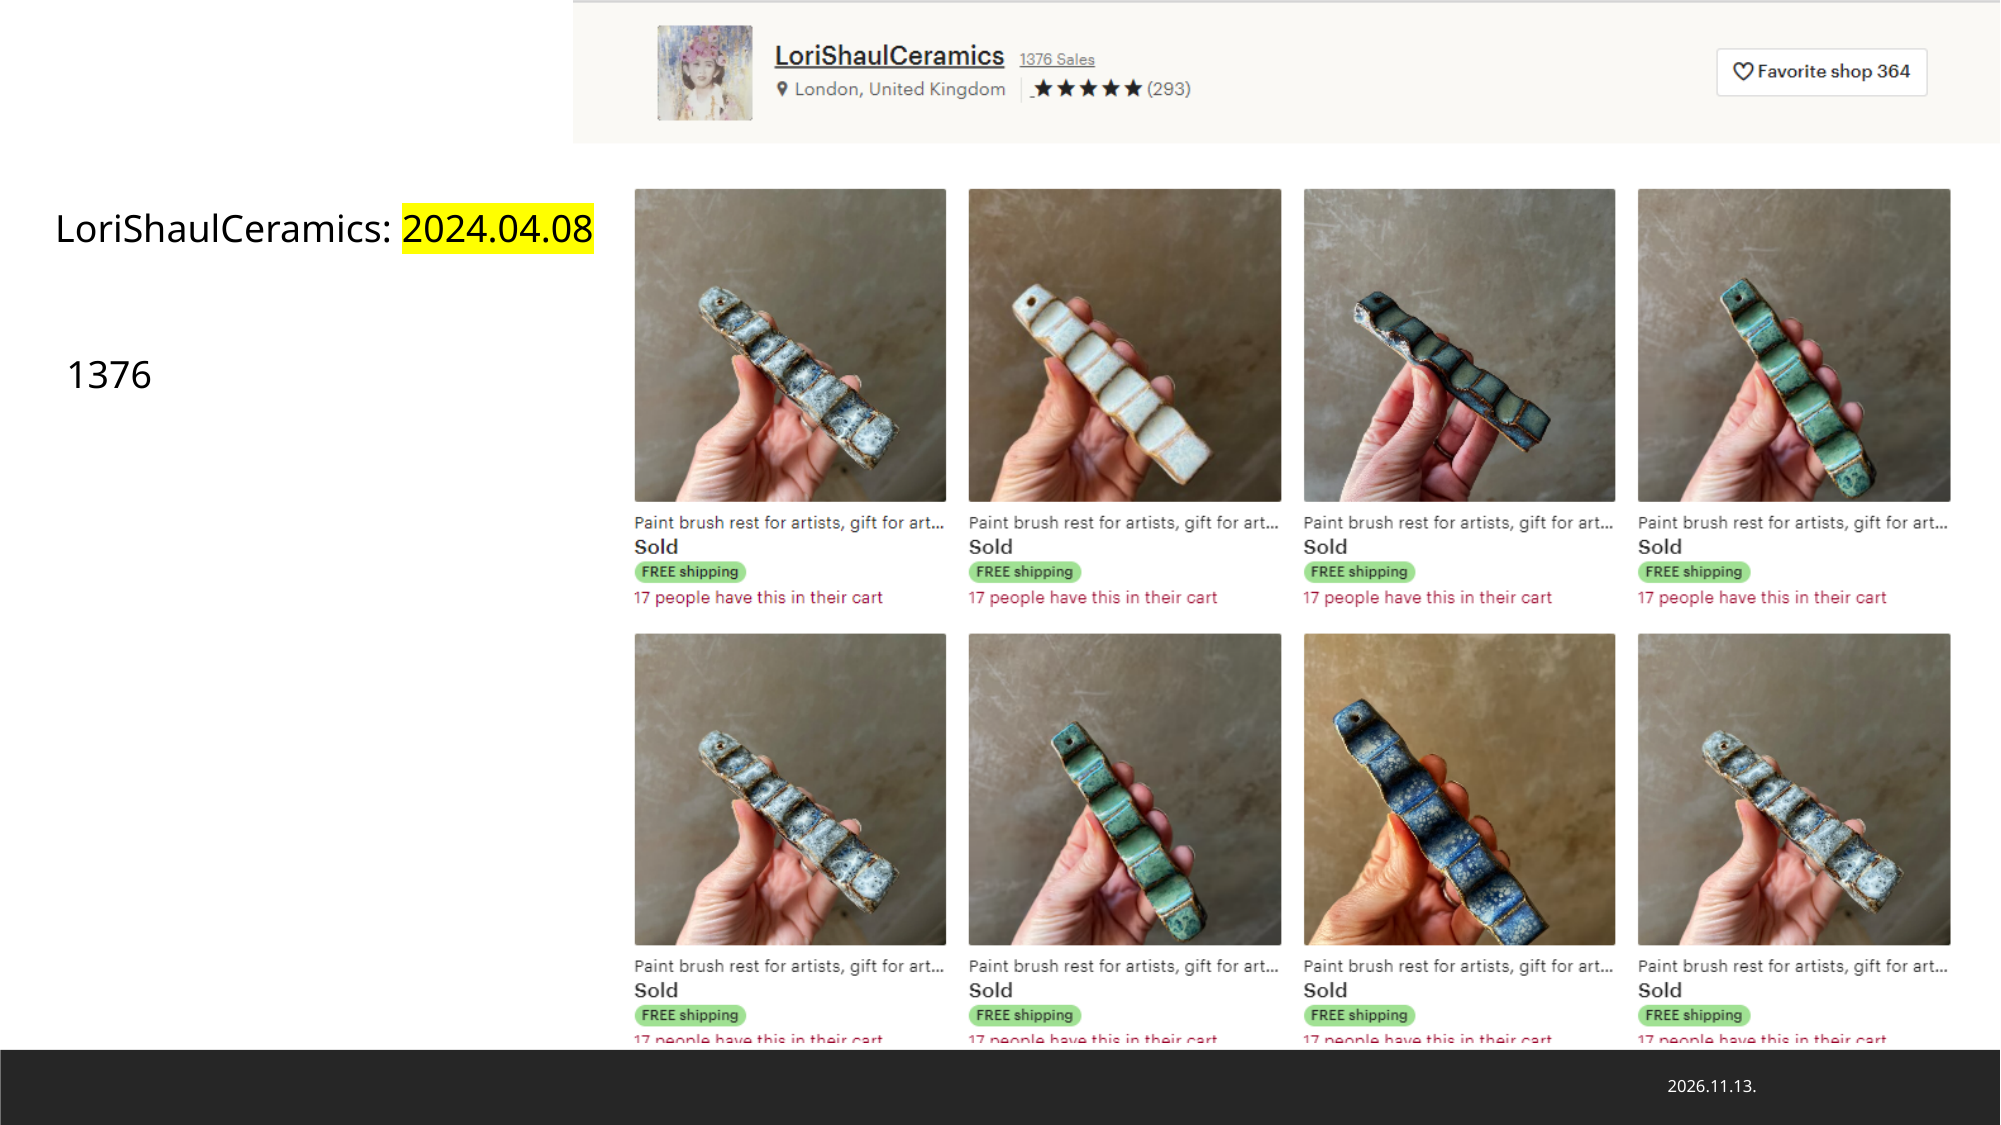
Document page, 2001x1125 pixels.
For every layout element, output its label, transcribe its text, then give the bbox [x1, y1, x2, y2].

picture [572, 0, 2000, 1043]
text_box LoriShaulCeramics: 2024.04.08 [40, 198, 570, 303]
slide_number 2024. 04. 19. [1348, 1057, 1773, 1118]
text_box 1376 [51, 343, 167, 404]
